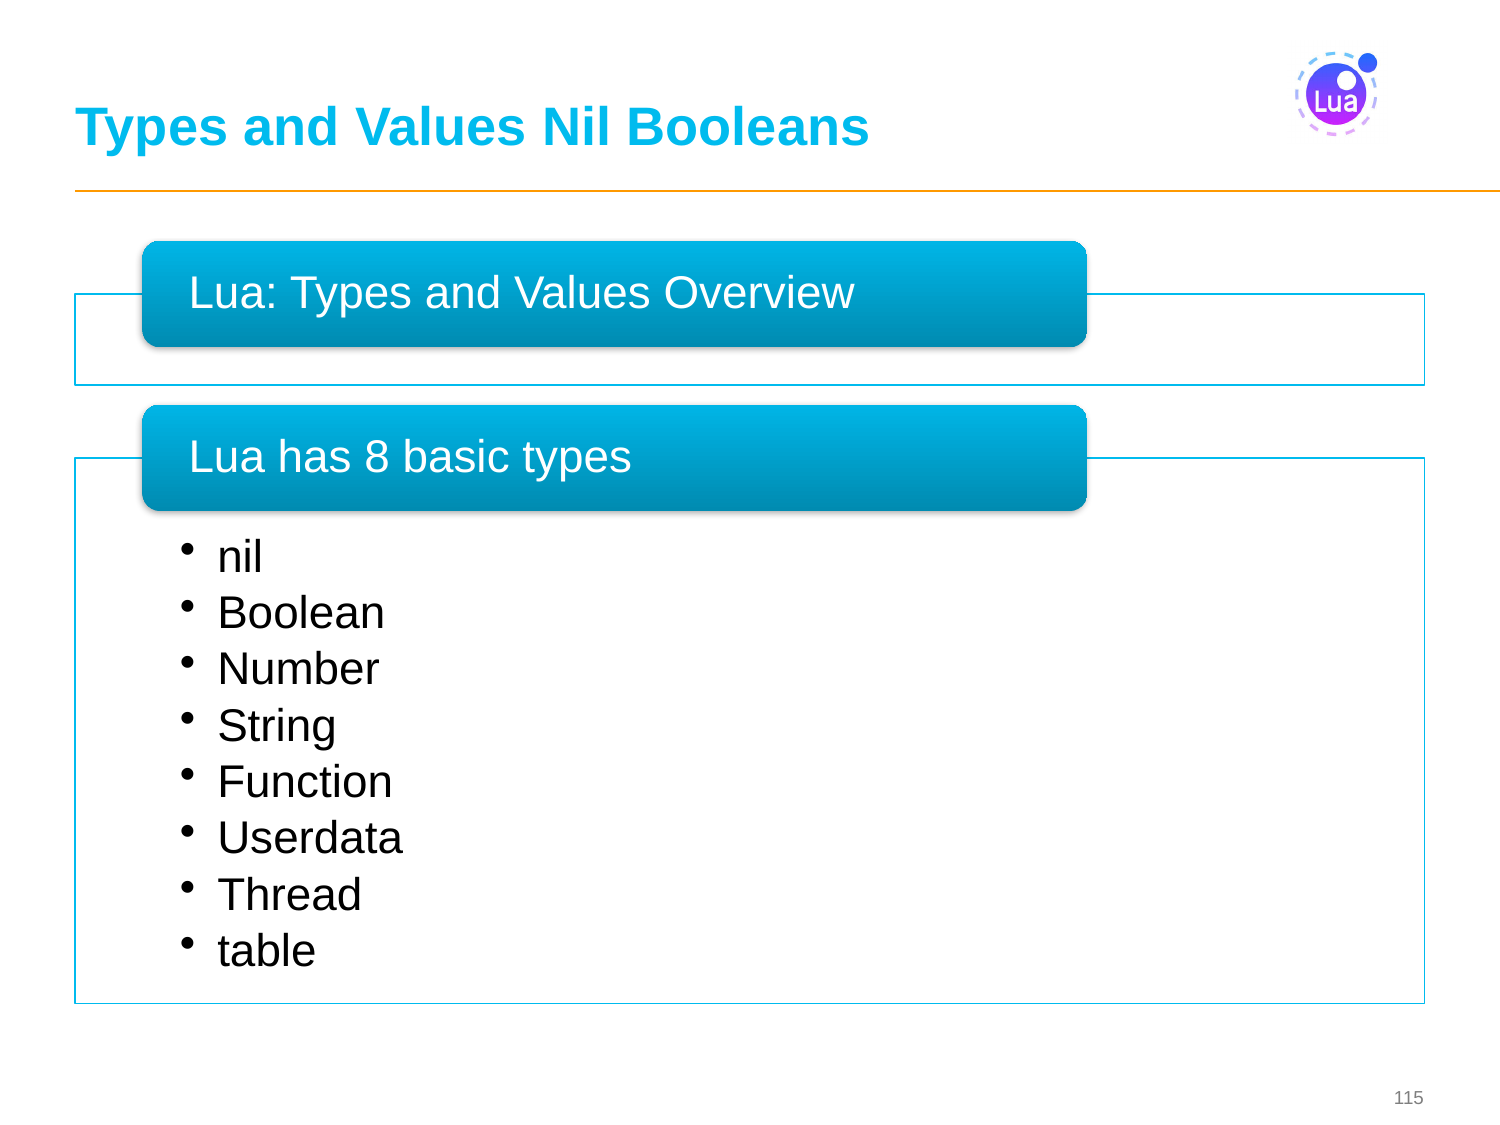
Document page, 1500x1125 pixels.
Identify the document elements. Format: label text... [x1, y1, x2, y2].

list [74, 226, 1425, 1019]
title Types and Values Nil Booleans [75, 27, 1422, 157]
